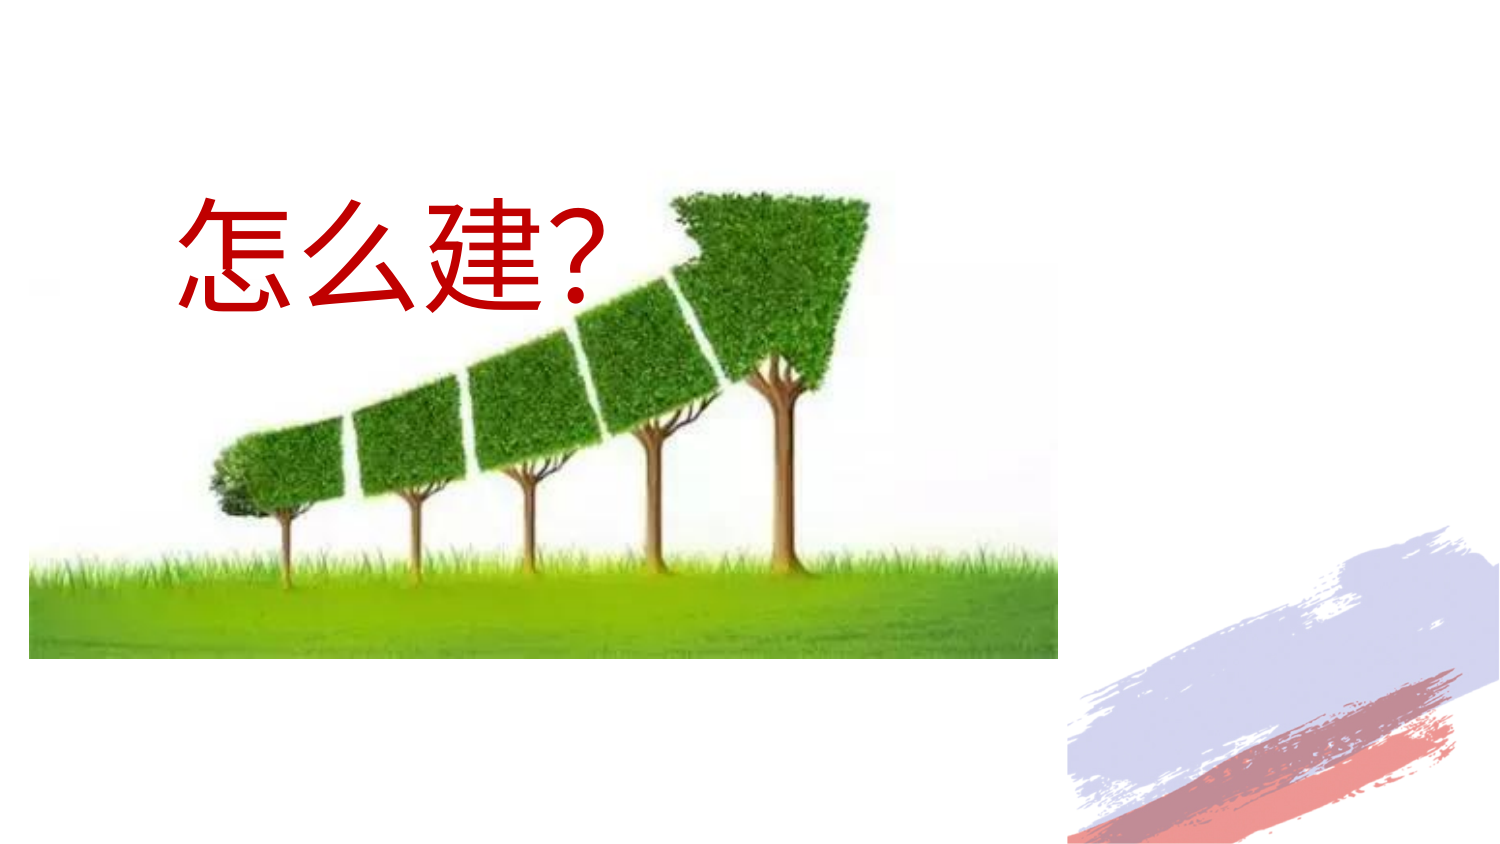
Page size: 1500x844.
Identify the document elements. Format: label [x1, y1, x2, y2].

picture [29, 79, 1058, 660]
picture [1067, 77, 1500, 844]
